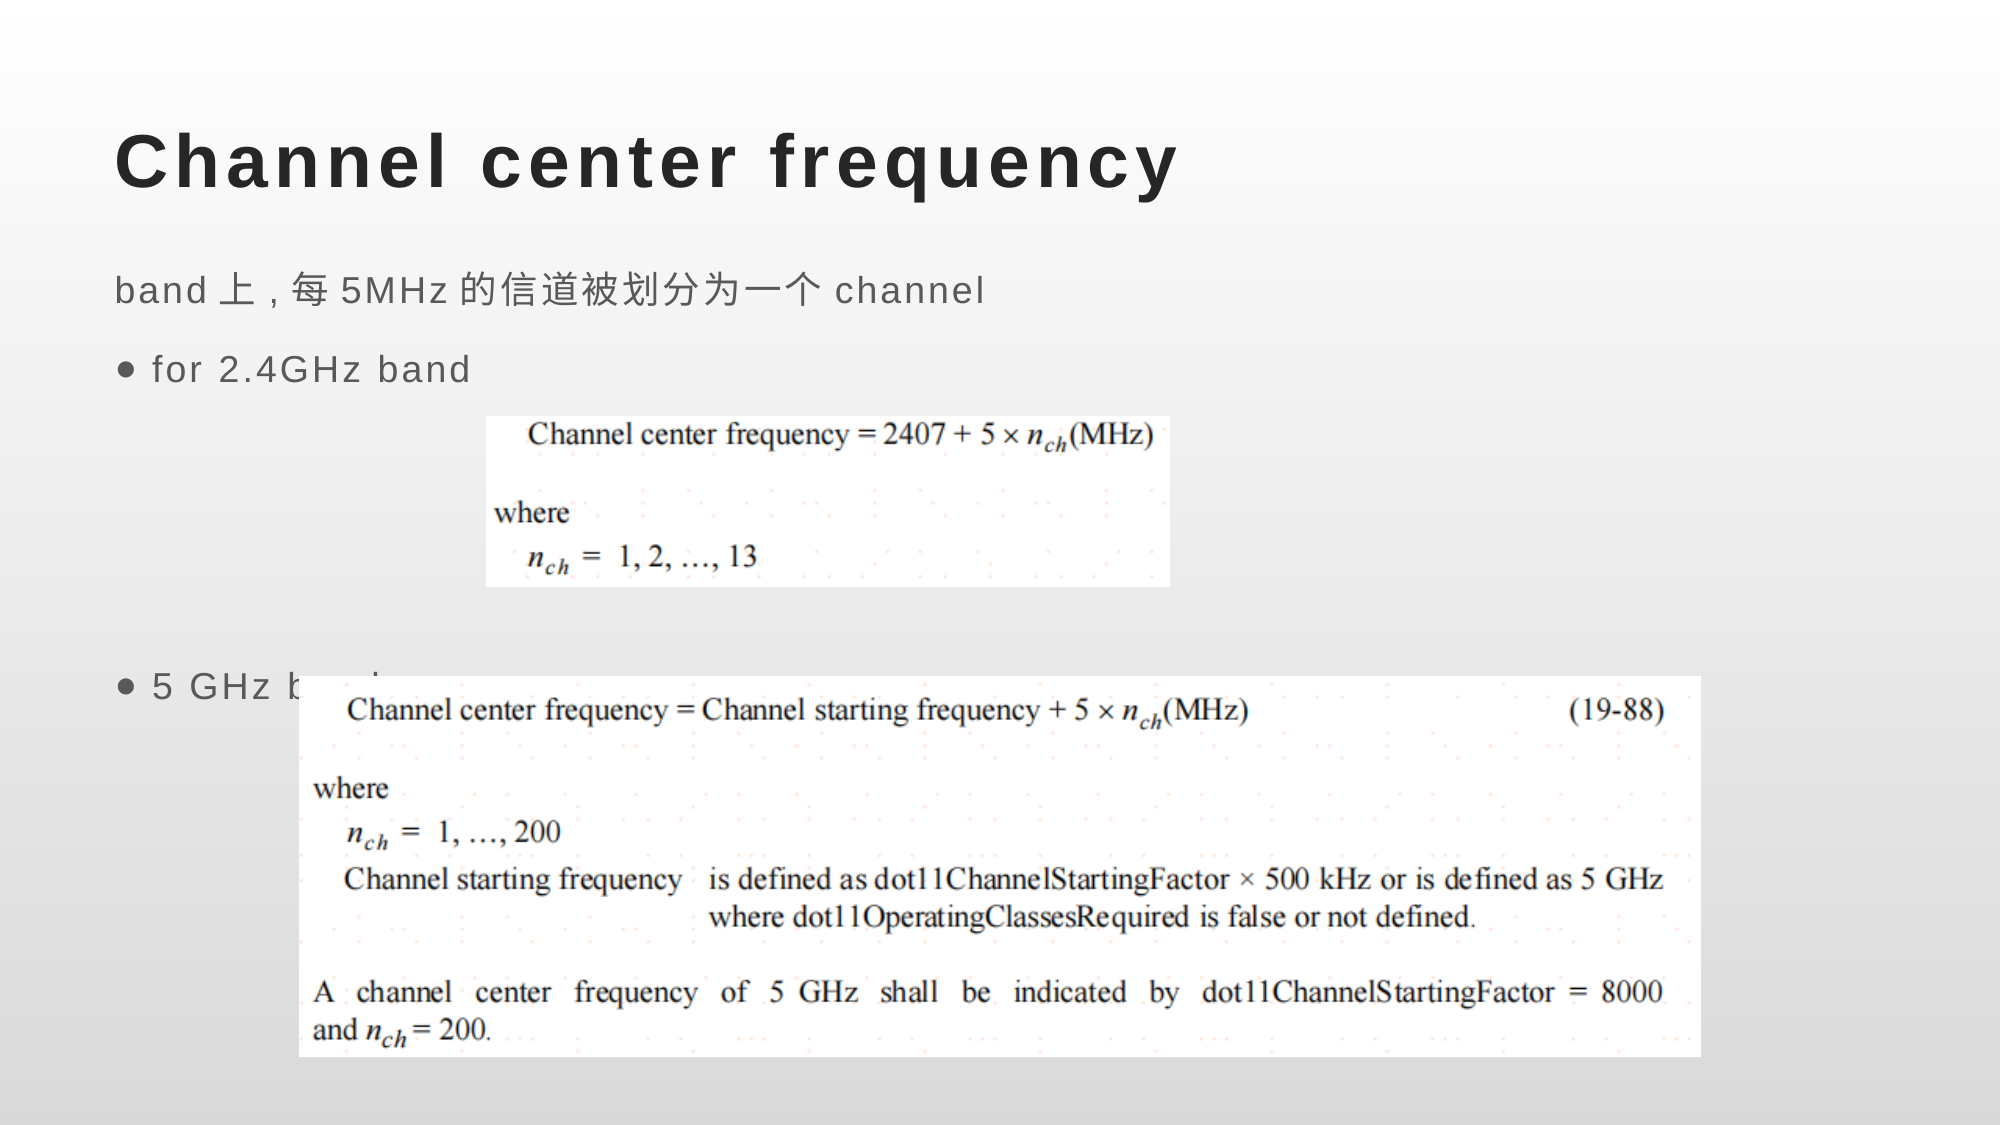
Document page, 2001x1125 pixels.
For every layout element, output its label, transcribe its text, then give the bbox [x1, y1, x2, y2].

picture [486, 416, 1170, 587]
list band上,每5MHz的信道被划分为一个channel for 2.4GHz band 5 GHz band [99, 244, 1900, 1026]
title Channel center frequency [99, 99, 1900, 216]
picture [299, 676, 1701, 1057]
